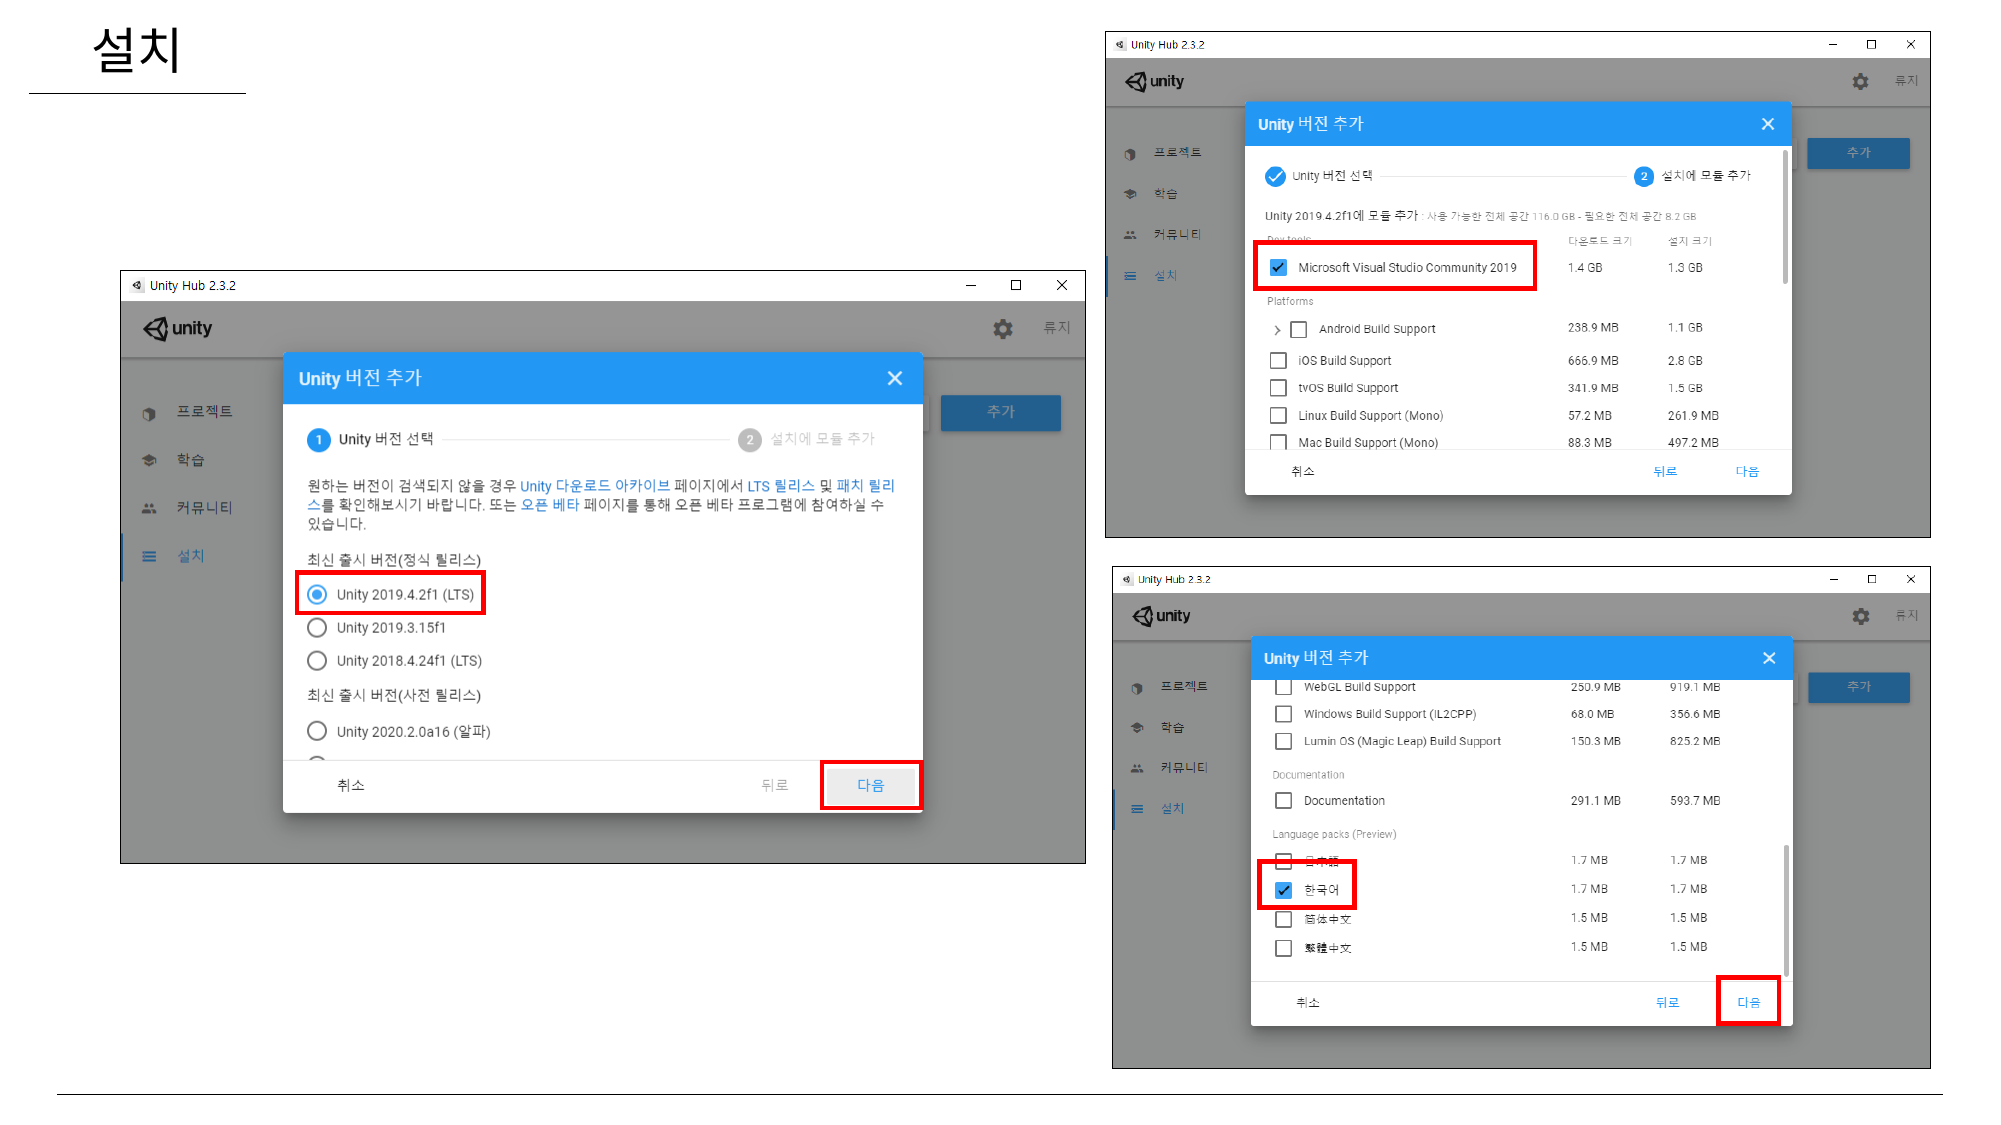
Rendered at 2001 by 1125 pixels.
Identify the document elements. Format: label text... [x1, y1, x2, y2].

picture [1112, 566, 1931, 1069]
title 설치 [76, 18, 199, 89]
picture [1105, 31, 1931, 538]
picture [120, 270, 1086, 864]
